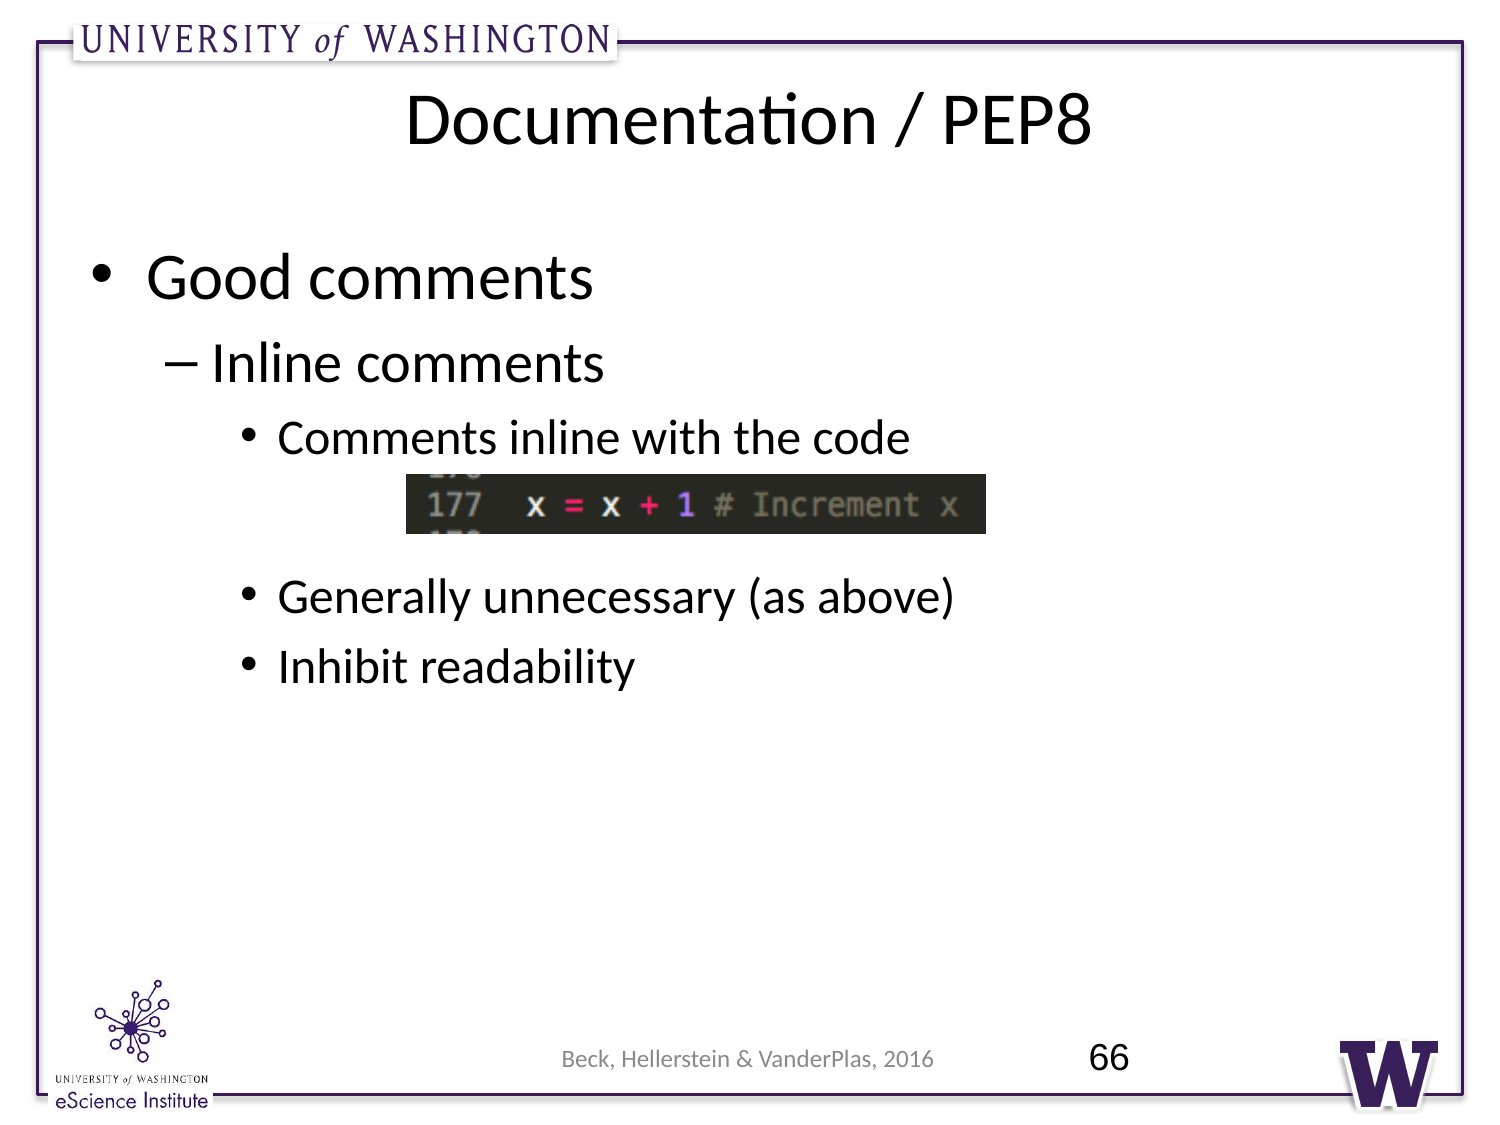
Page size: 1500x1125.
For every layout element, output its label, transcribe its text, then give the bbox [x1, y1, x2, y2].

picture [81, 24, 609, 61]
picture [1340, 1041, 1438, 1107]
footer Beck, Hellerstein & VanderPlas, 2016 [510, 1027, 986, 1088]
picture [48, 978, 213, 1113]
title Documentation / PEP8 [75, 62, 1425, 200]
picture [406, 474, 987, 534]
slide_number 66 [1073, 1025, 1300, 1085]
list Good comments Inline comments Comments inline with the code Generally unnecessary (as above) Inhibit readability [75, 224, 1425, 975]
